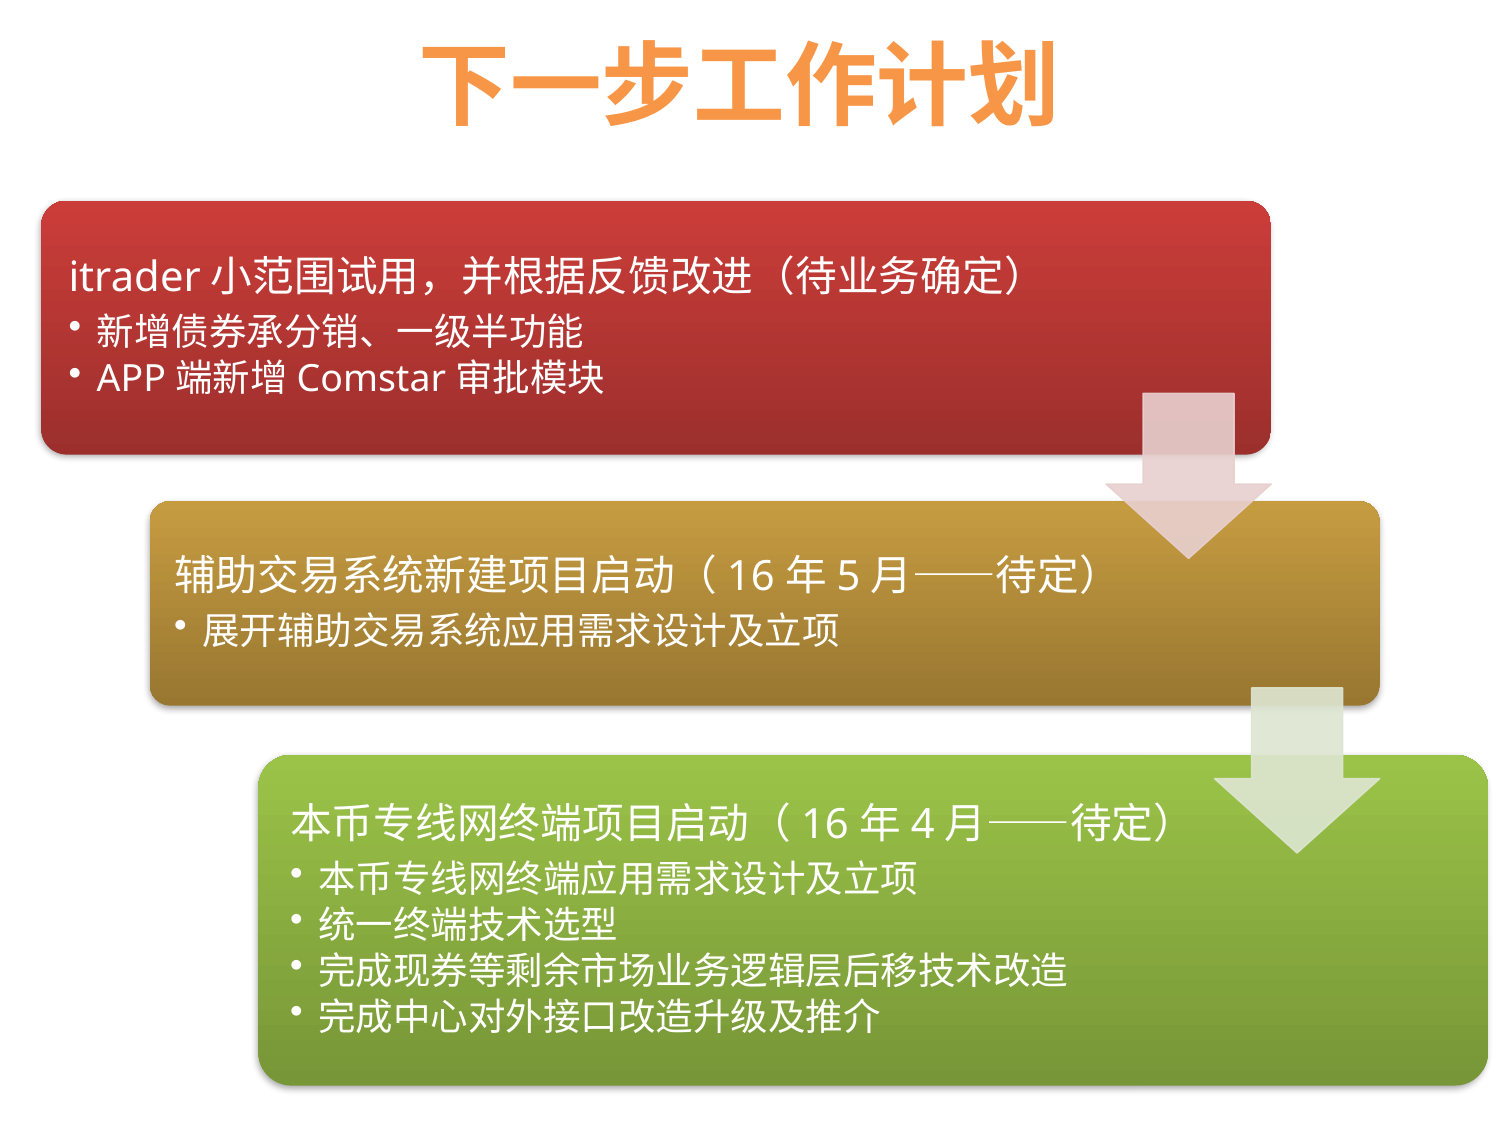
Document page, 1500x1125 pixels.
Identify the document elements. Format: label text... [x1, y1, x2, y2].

text_box 下一步工作计划 [0, 19, 1500, 145]
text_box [41, 219, 1489, 1067]
